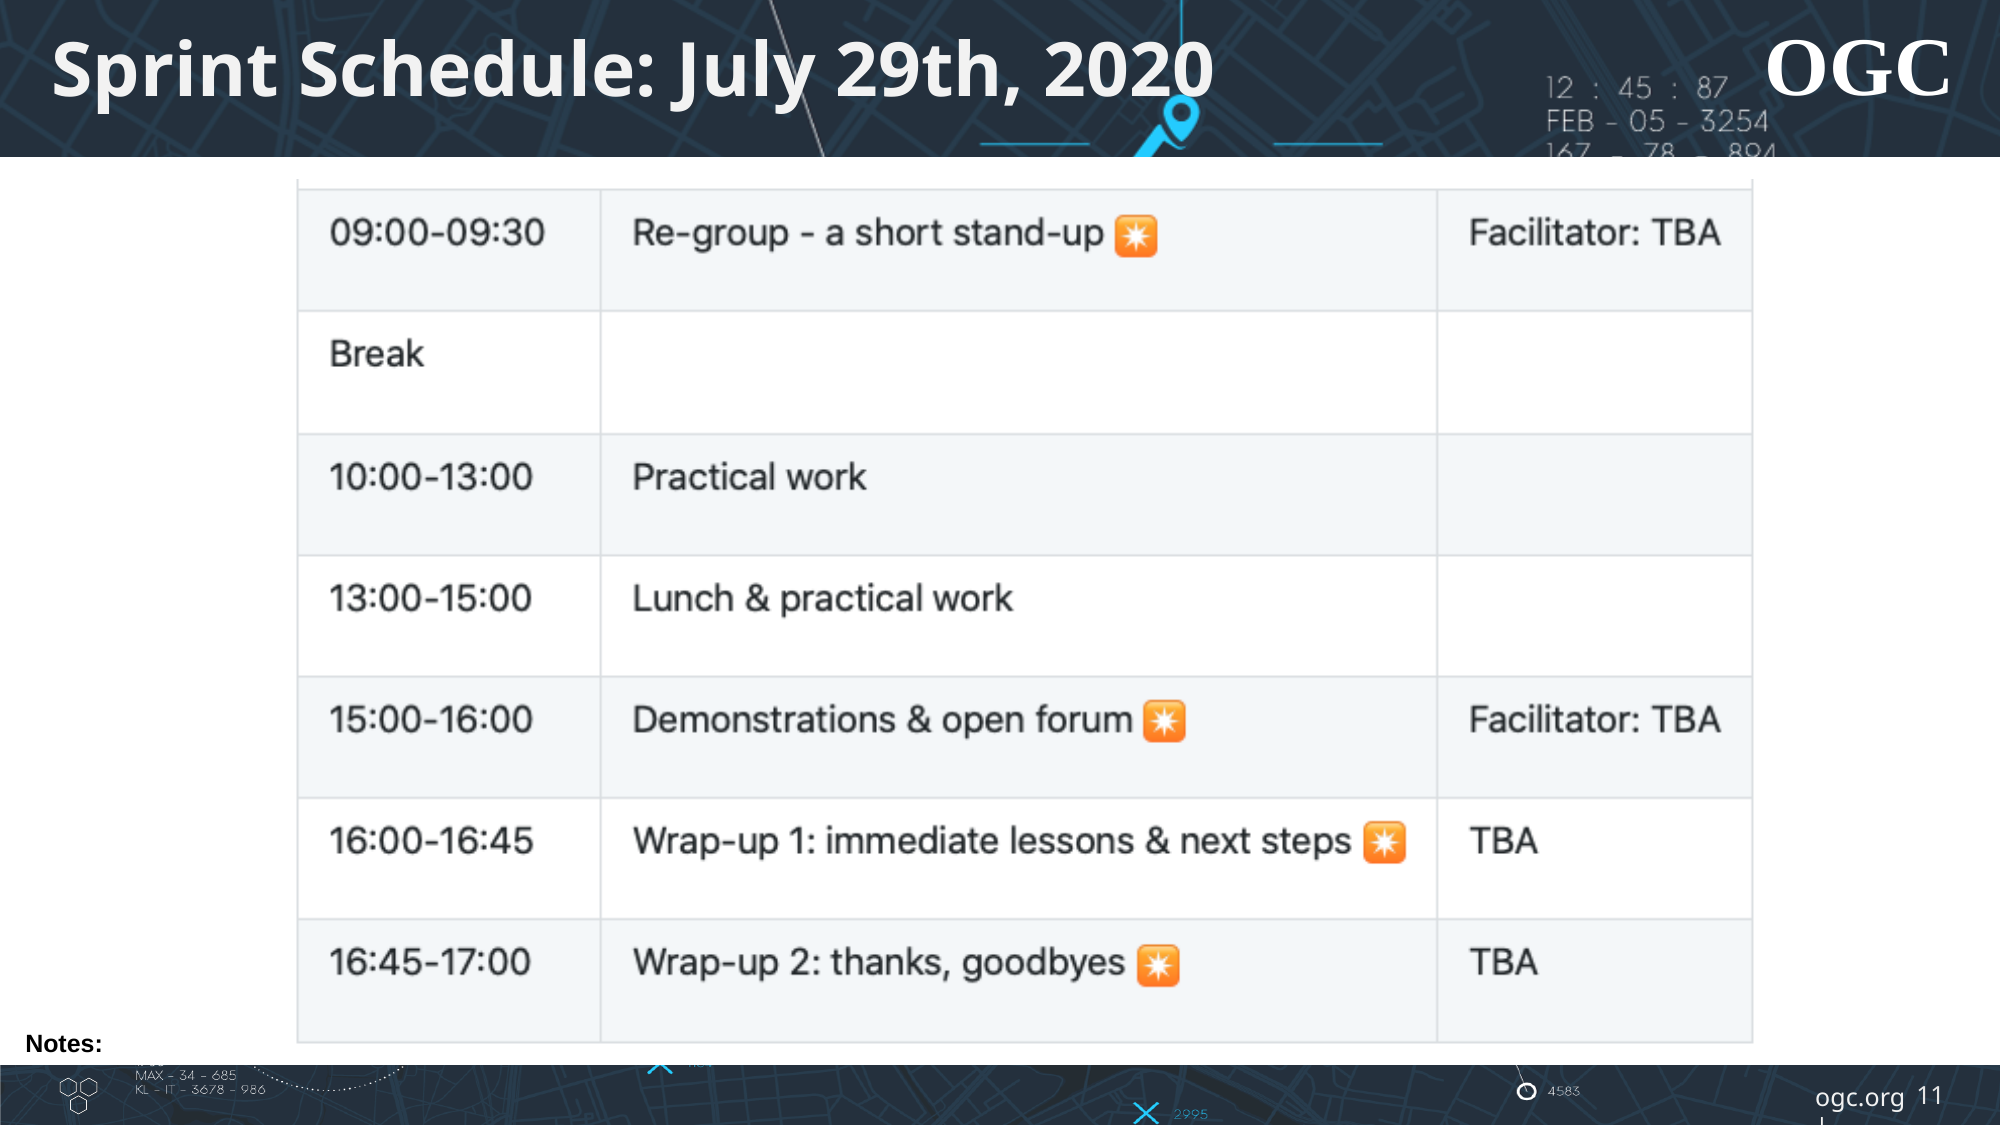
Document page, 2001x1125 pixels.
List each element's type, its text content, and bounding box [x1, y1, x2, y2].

slide_number 11 [1509, 1066, 1960, 1125]
text_box Notes: [10, 1020, 1067, 1065]
title Sprint Schedule: July 29th, 2020 [36, 9, 1762, 135]
picture [288, 179, 1762, 1050]
picture [51, 1069, 106, 1123]
